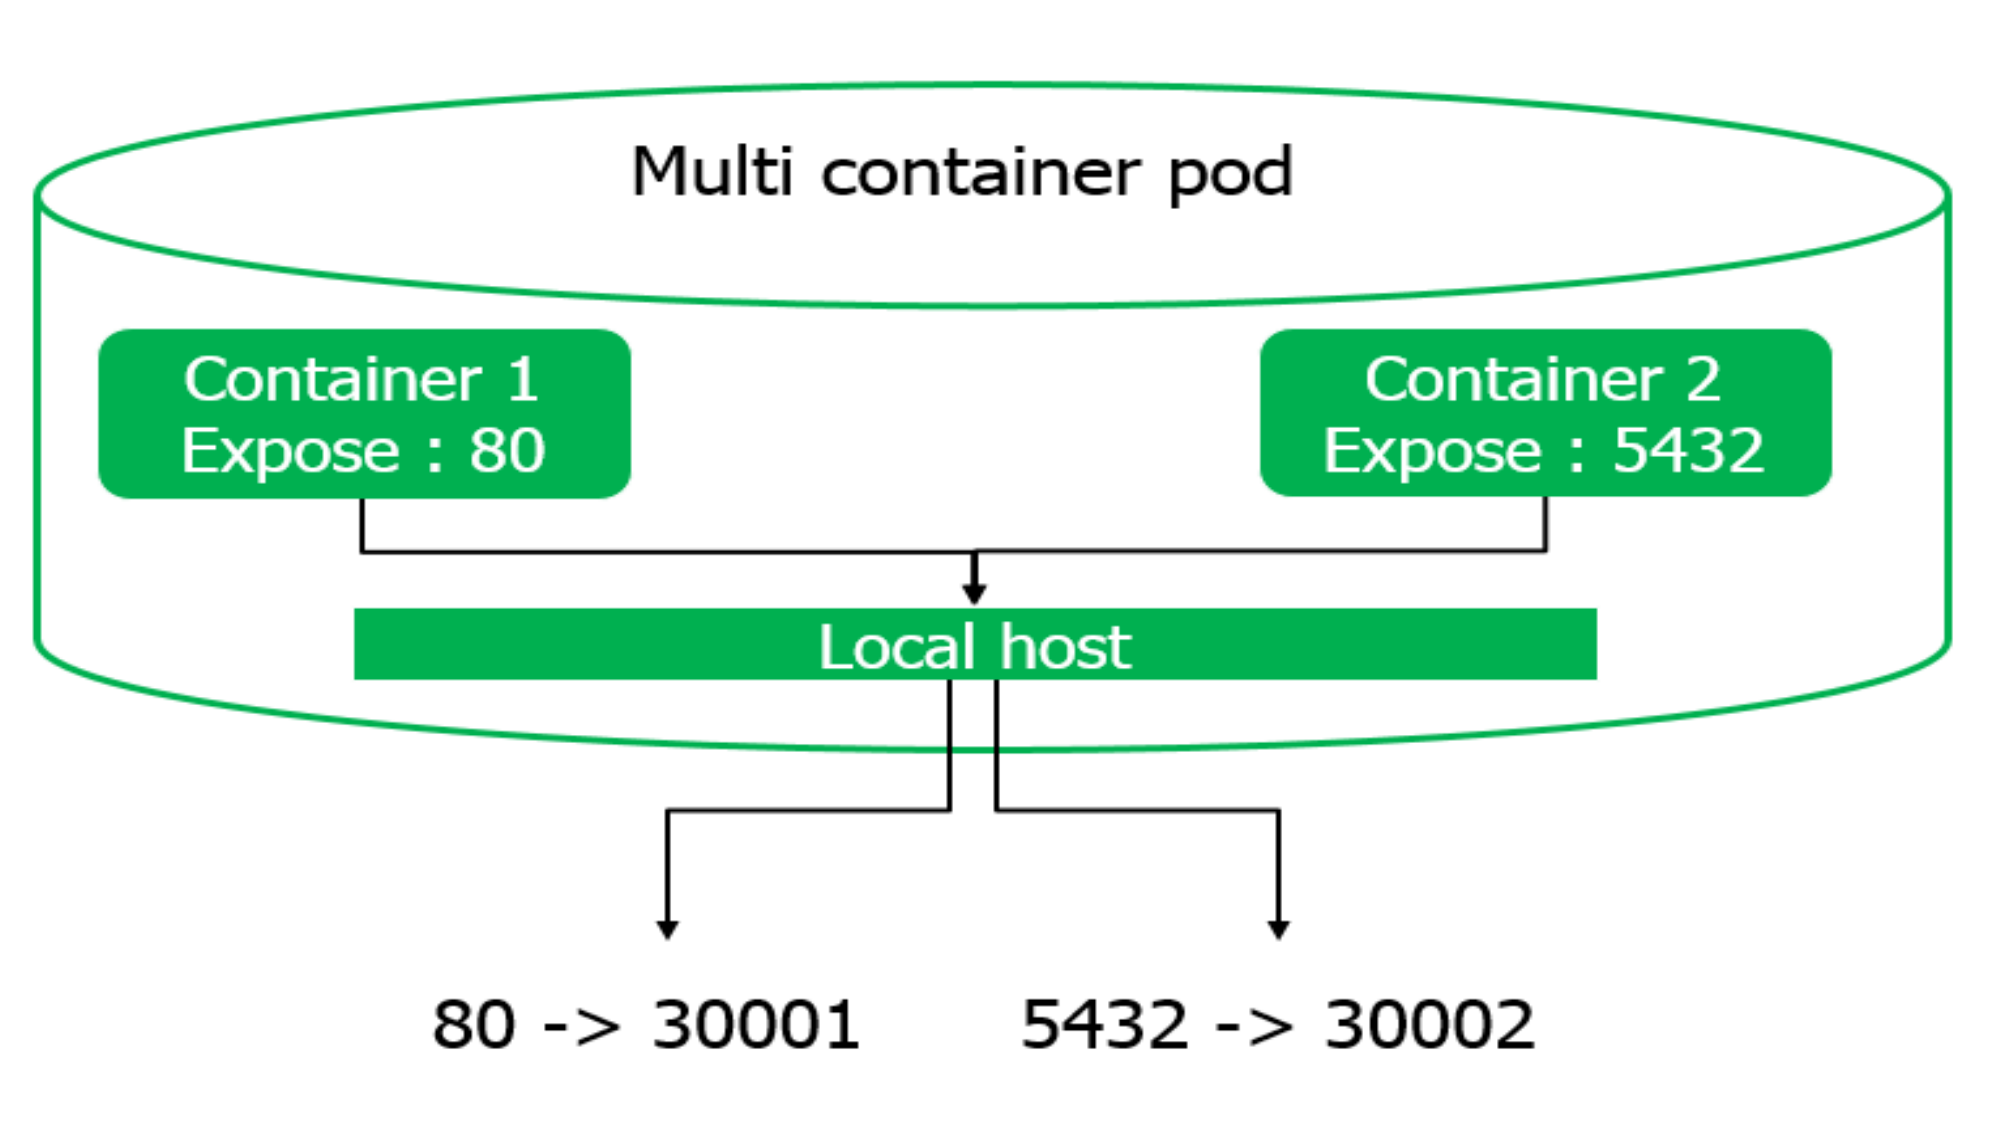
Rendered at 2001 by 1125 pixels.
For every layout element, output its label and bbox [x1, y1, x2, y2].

list [0, 0, 2000, 1125]
